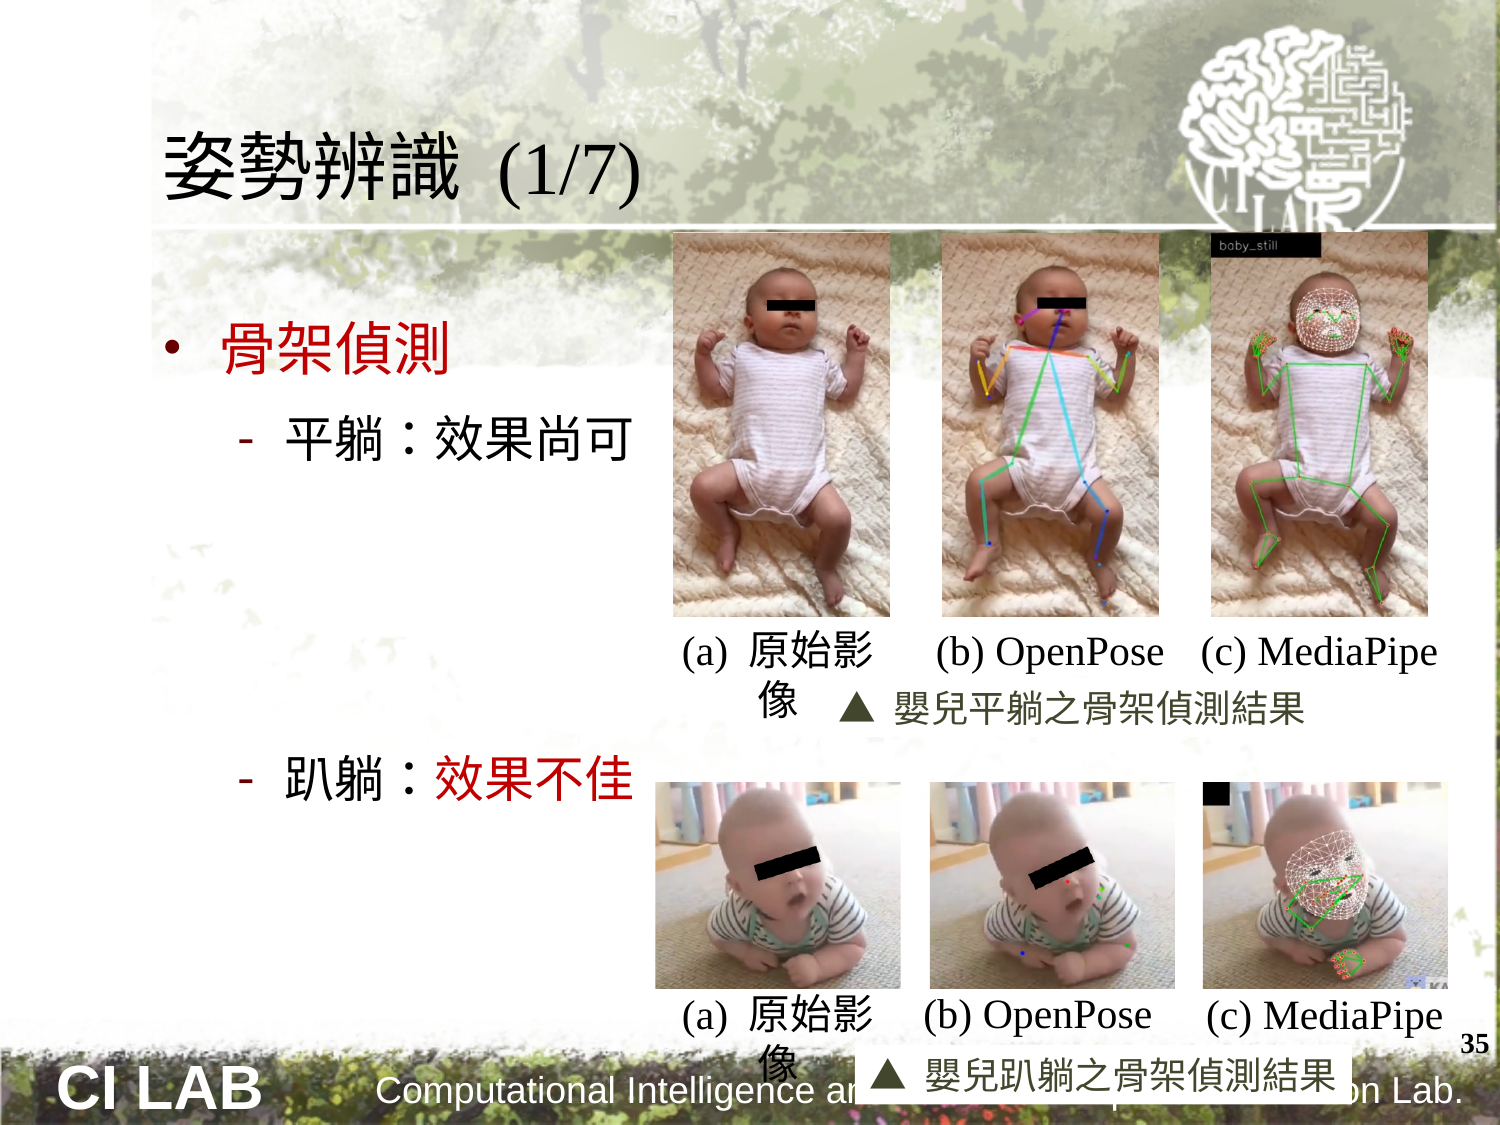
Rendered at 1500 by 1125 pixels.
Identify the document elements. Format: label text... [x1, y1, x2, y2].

text_box ▲ 嬰兒平躺之骨架偵測結果 [823, 689, 1321, 738]
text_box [647, 781, 1461, 1045]
picture [0, 0, 1500, 1125]
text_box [647, 232, 1459, 681]
text_box 骨架偵測 平躺：效果尚可 趴躺：效果不佳 [147, 304, 1410, 961]
picture [775, 1049, 785, 1053]
title 姿勢辨識 (1/7) [147, 31, 1448, 219]
slide_number 35 [1426, 985, 1500, 1067]
text_box ▲ 嬰兒趴躺之骨架偵測結果 [854, 1052, 1352, 1105]
